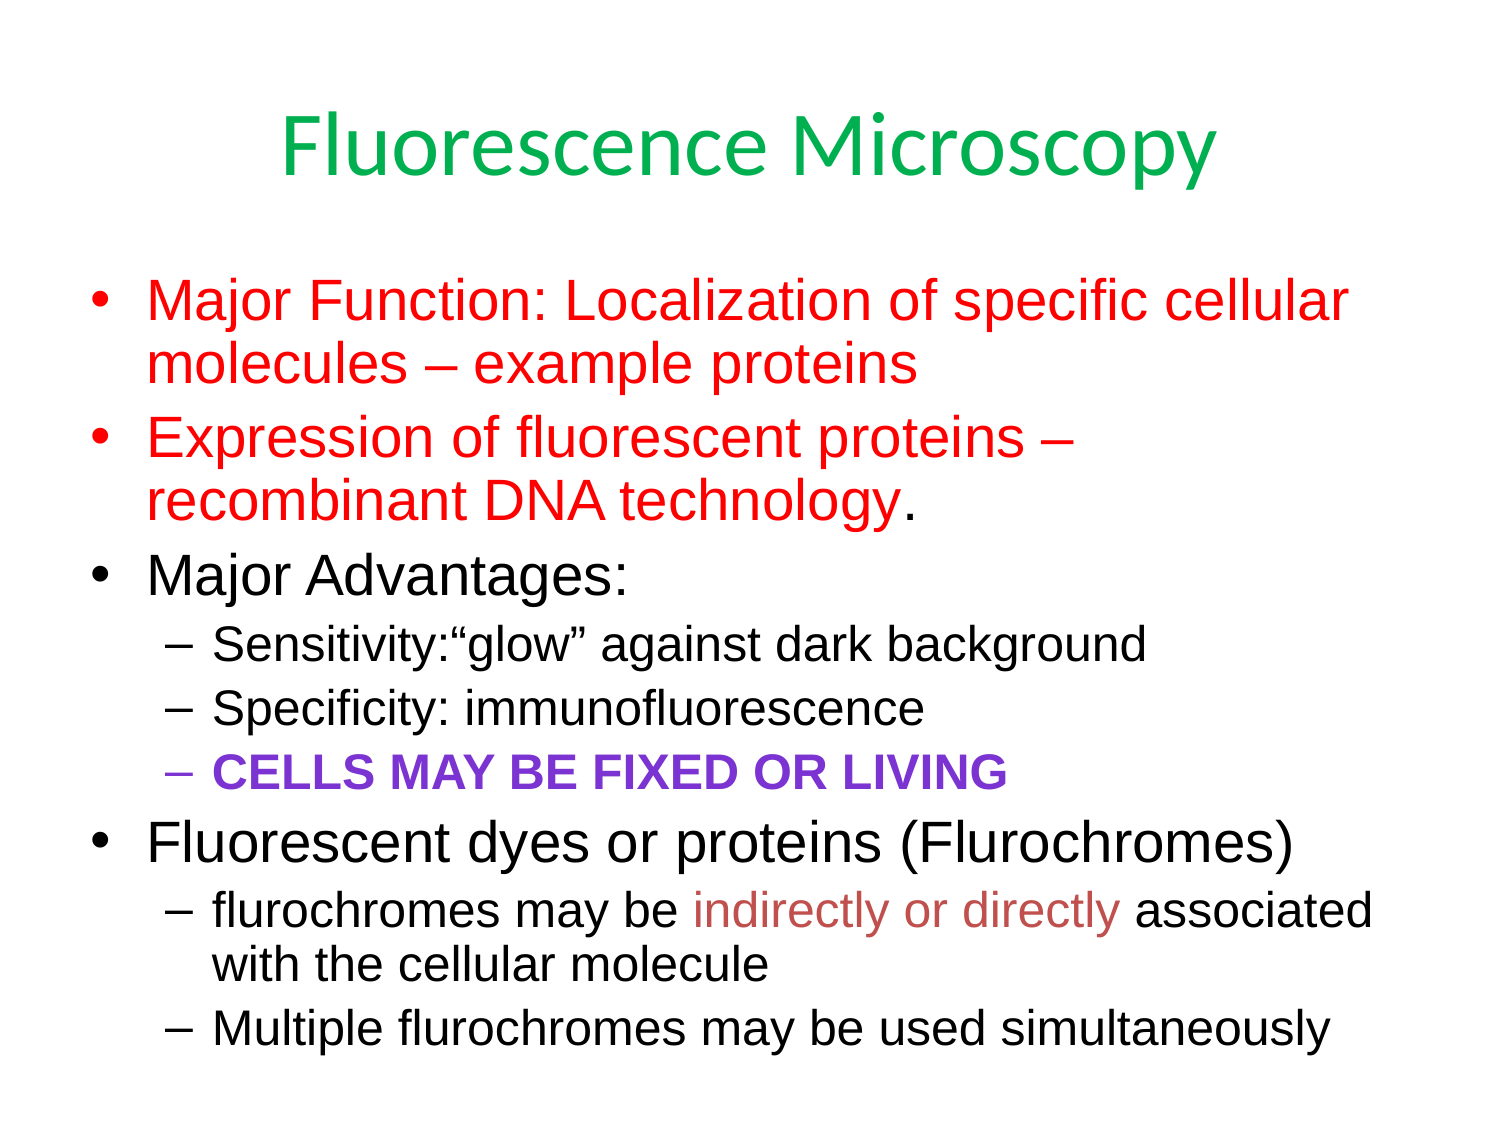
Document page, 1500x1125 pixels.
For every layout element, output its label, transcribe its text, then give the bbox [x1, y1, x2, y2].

title Fluorescence Microscopy [75, 45, 1425, 233]
list Major Function: Localization of specific cellular molecules – example proteins Expression of fluorescent proteins – recombinant DNA technology. Major Advantages: Sensitivity:“glow” against dark background Specificity: immunofluorescence Cells may be fixed or living Fluorescent dyes or proteins (Flurochromes) flurochromes may be indirectly or directly associated with the cellular molecule Multiple flurochromes may be used simultaneously [75, 262, 1425, 1005]
